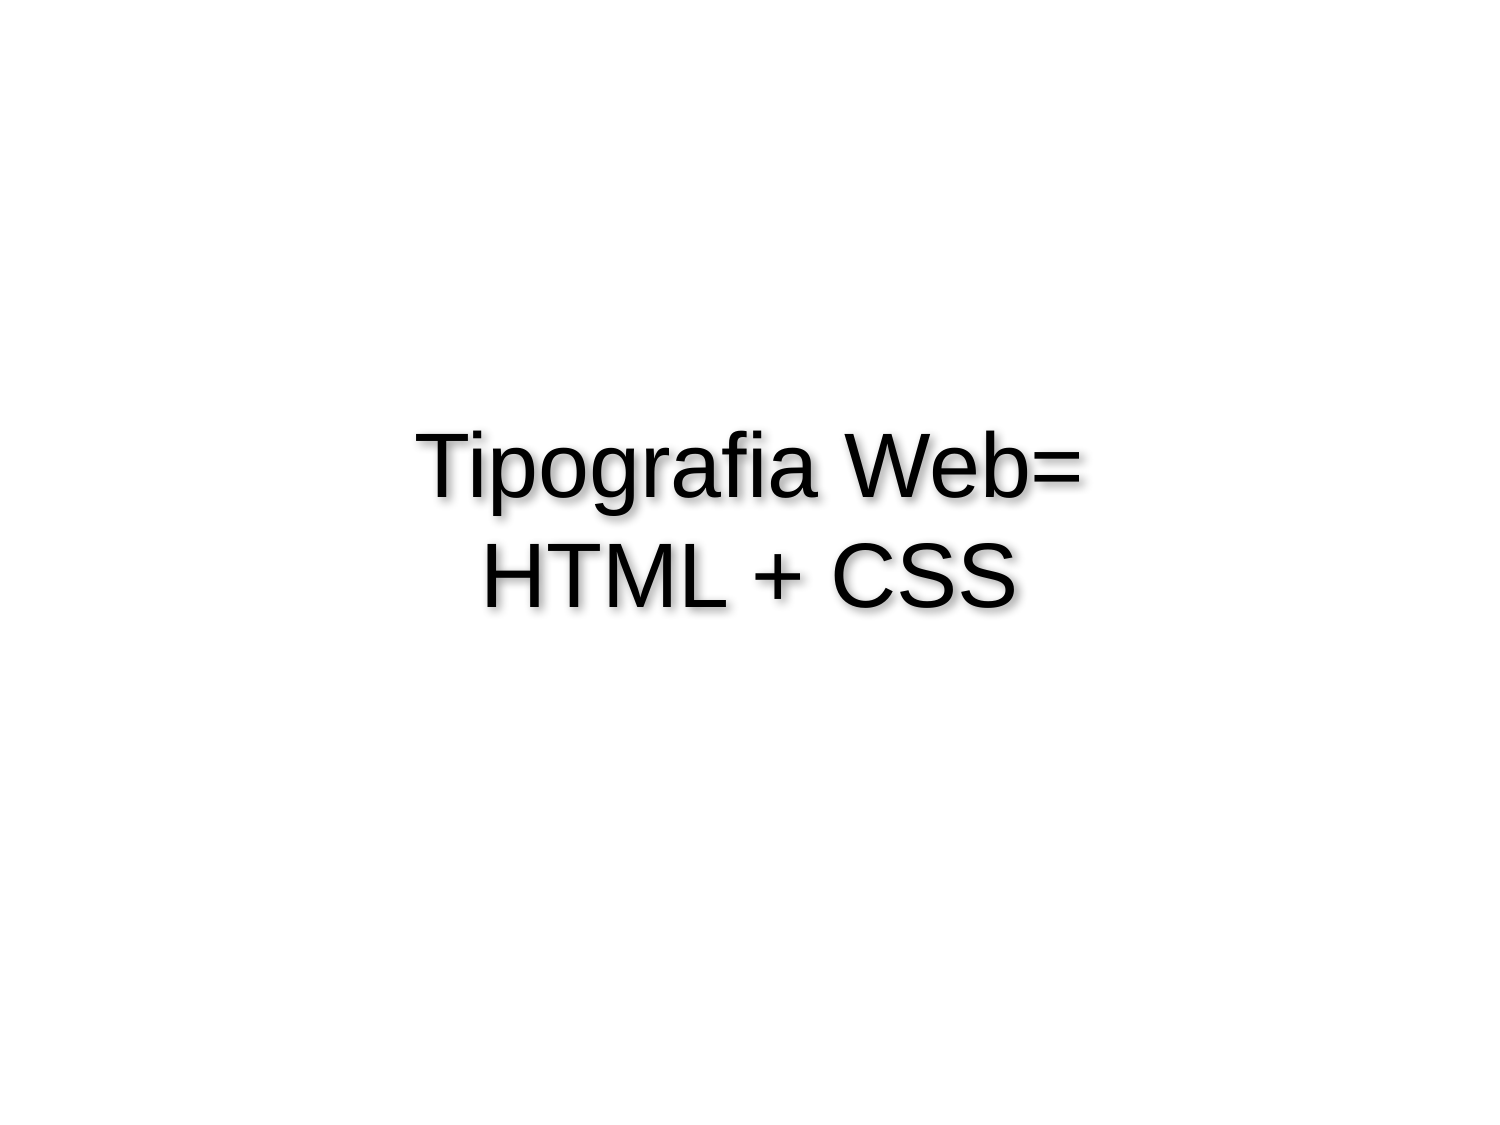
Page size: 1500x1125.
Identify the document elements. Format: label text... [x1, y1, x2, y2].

text_box Tipografia Web= HTML + CSS [0, 397, 1500, 635]
